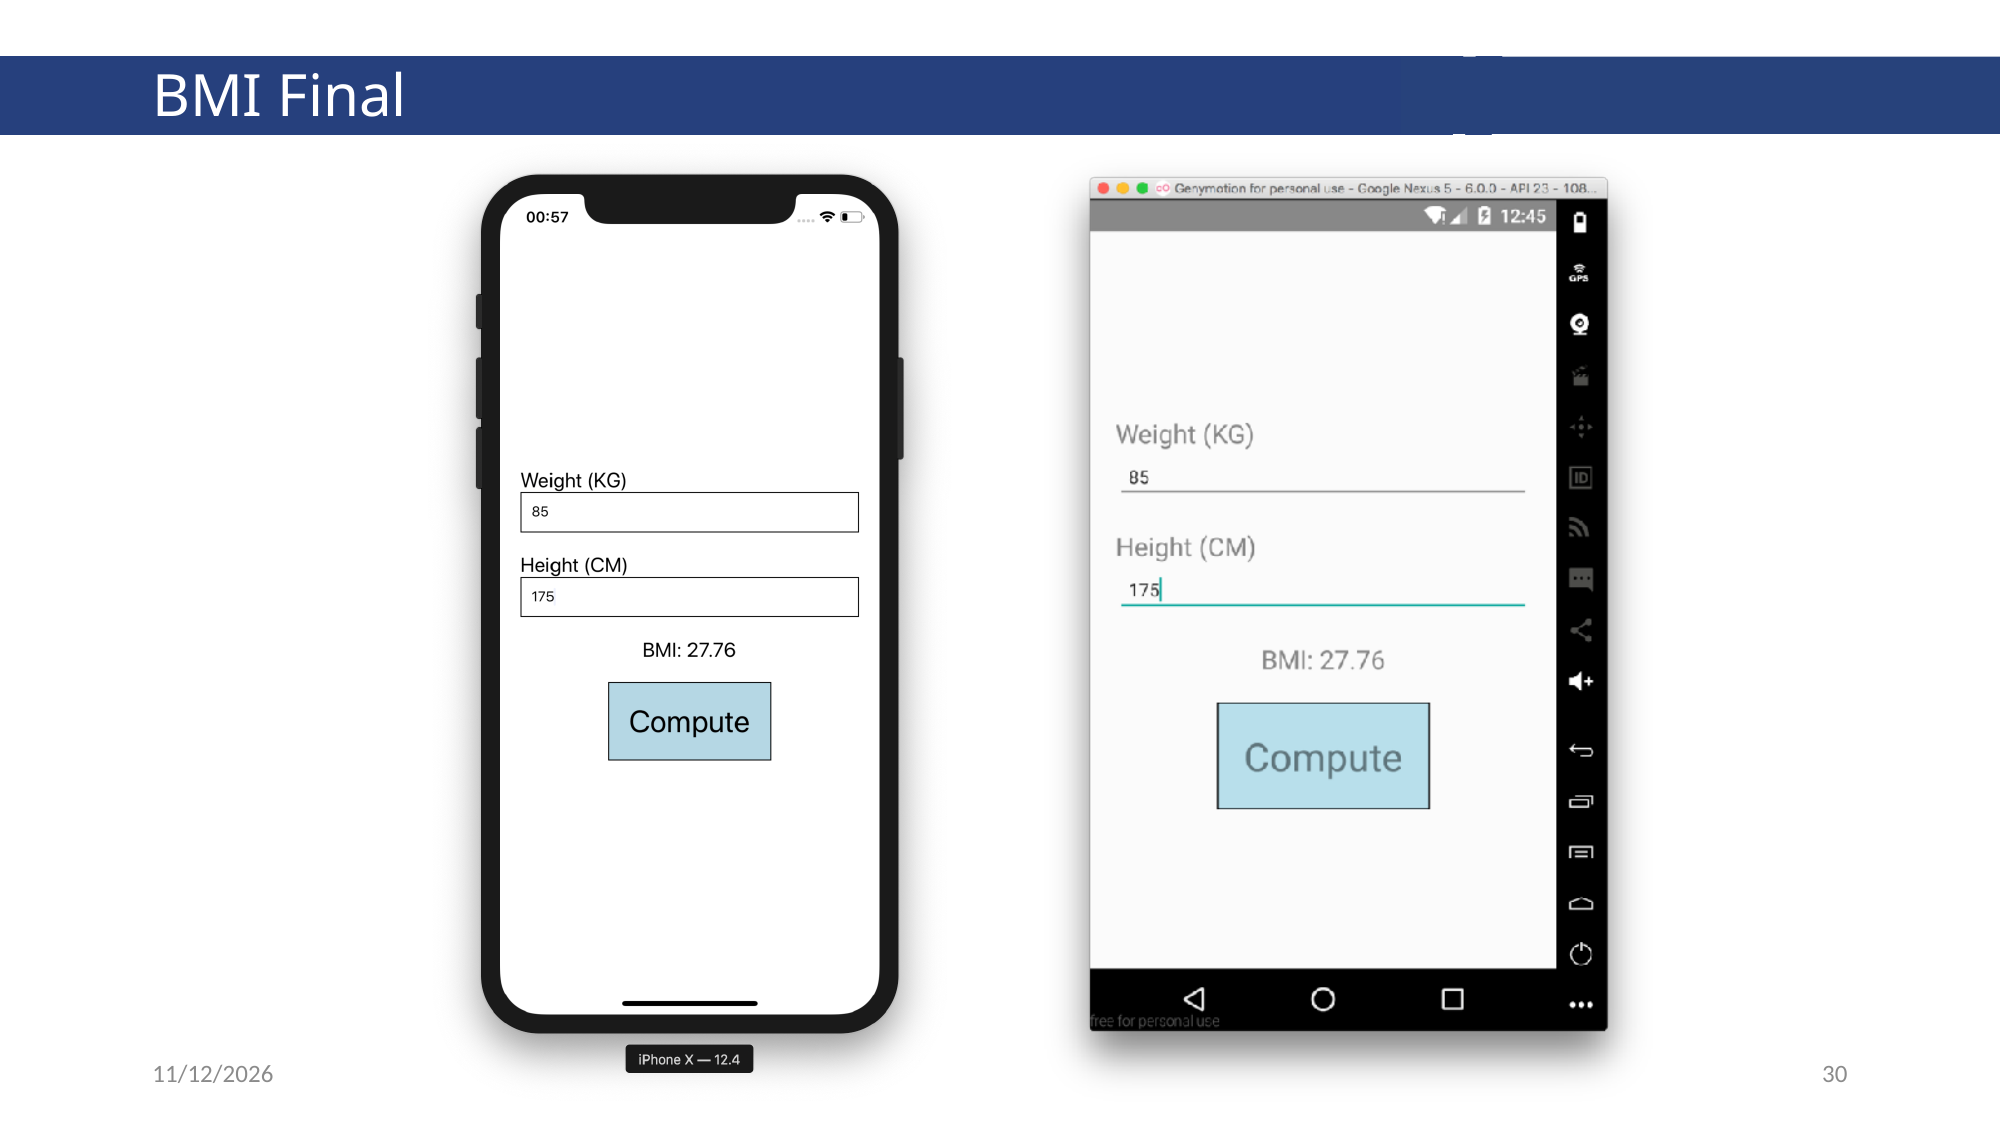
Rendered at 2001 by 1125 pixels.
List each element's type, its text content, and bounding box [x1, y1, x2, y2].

picture [0, 56, 137, 135]
picture [414, 135, 965, 1109]
picture [1863, 50, 2001, 144]
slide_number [137, 1042, 365, 1103]
title BMI Final [137, 43, 1863, 152]
text_box [1035, 146, 1663, 1109]
slide_number 29 [1663, 1042, 1863, 1103]
